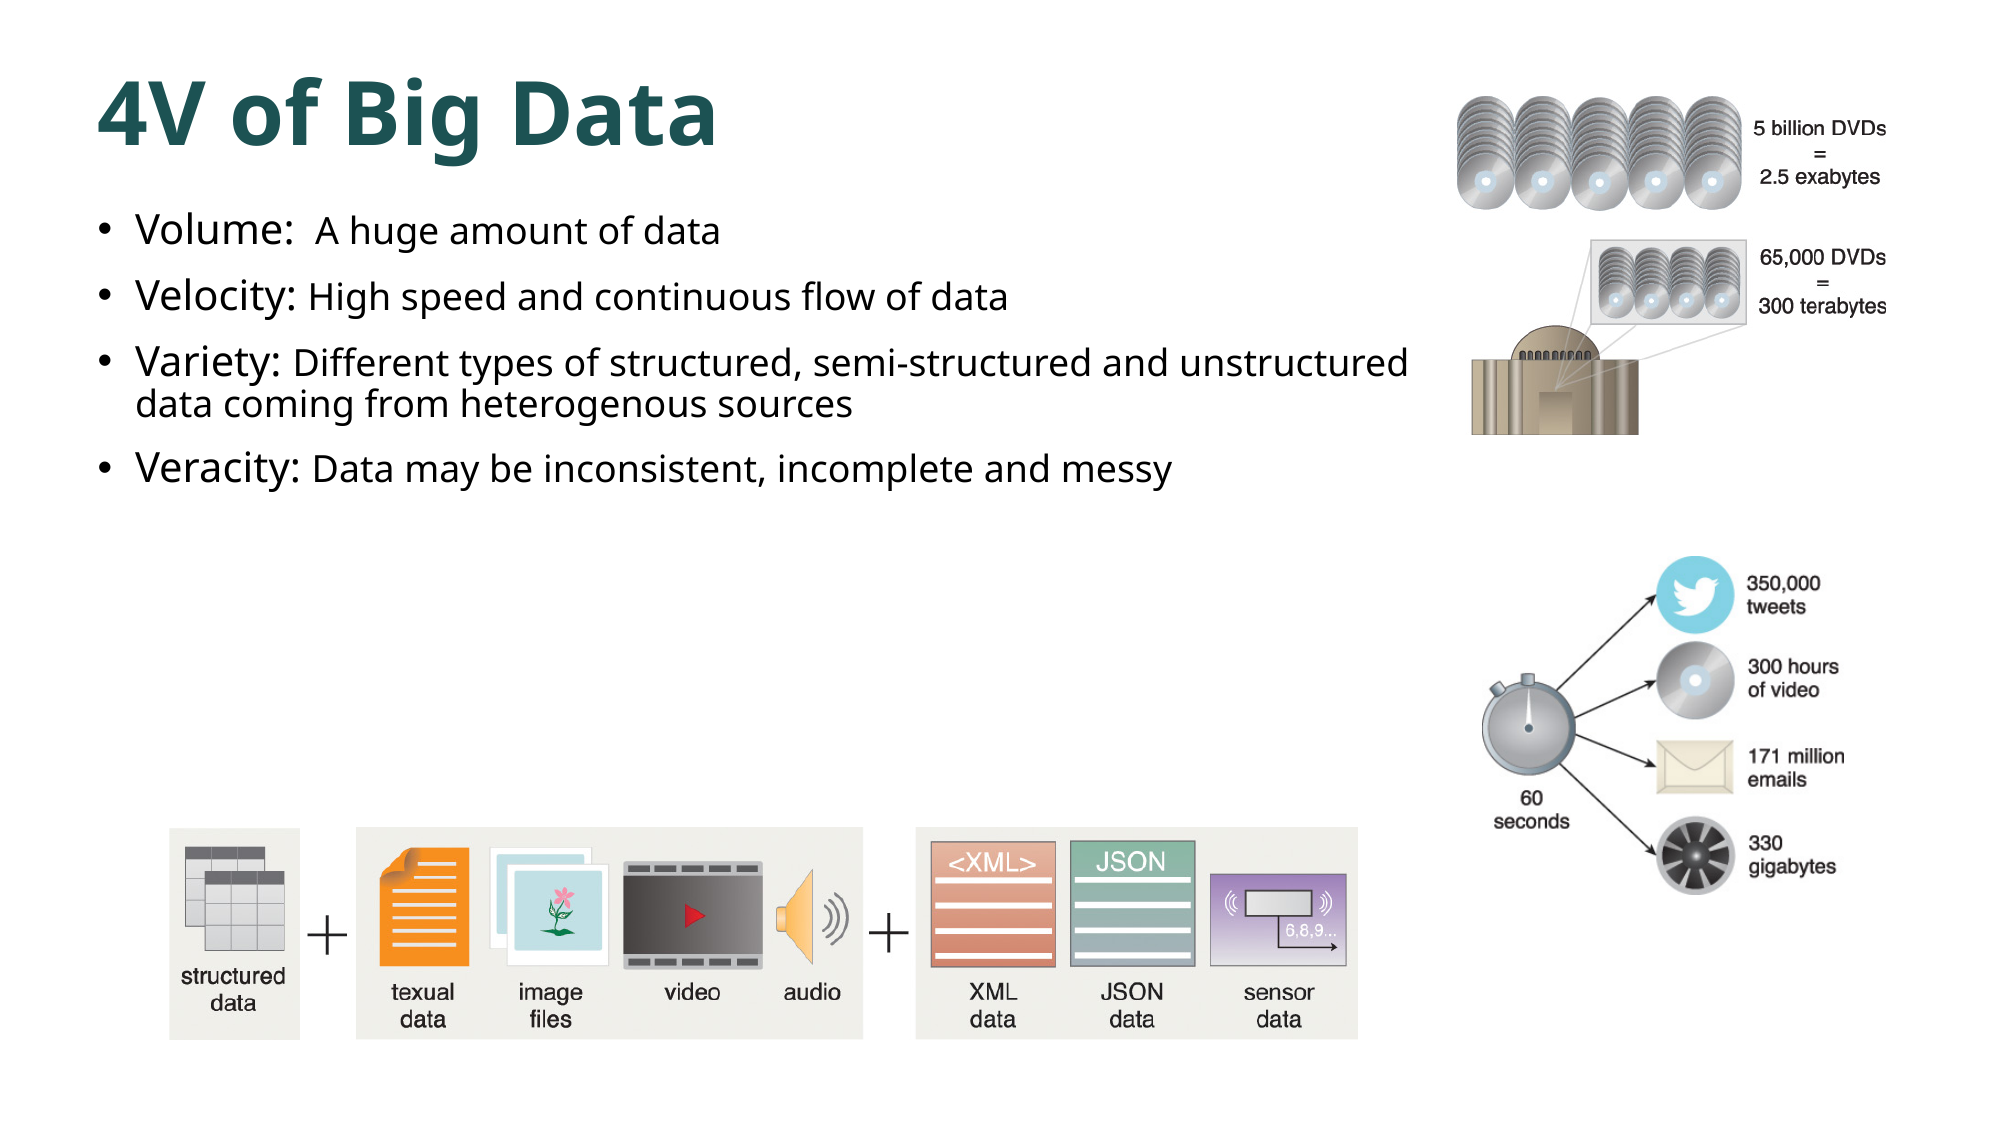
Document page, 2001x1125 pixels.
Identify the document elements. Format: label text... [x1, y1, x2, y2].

list Volume: A huge amount of data Velocity: High speed and continuous flow of data Variety: Different types of structured, semi-structured and unstructured data coming from heterogenous sources Veracity: Data may be inconsistent, incomplete and messy [82, 201, 1429, 895]
picture [1482, 556, 1844, 895]
title 4V of Big Data [82, 23, 1918, 210]
picture [169, 821, 1364, 1040]
picture [1457, 96, 1886, 435]
